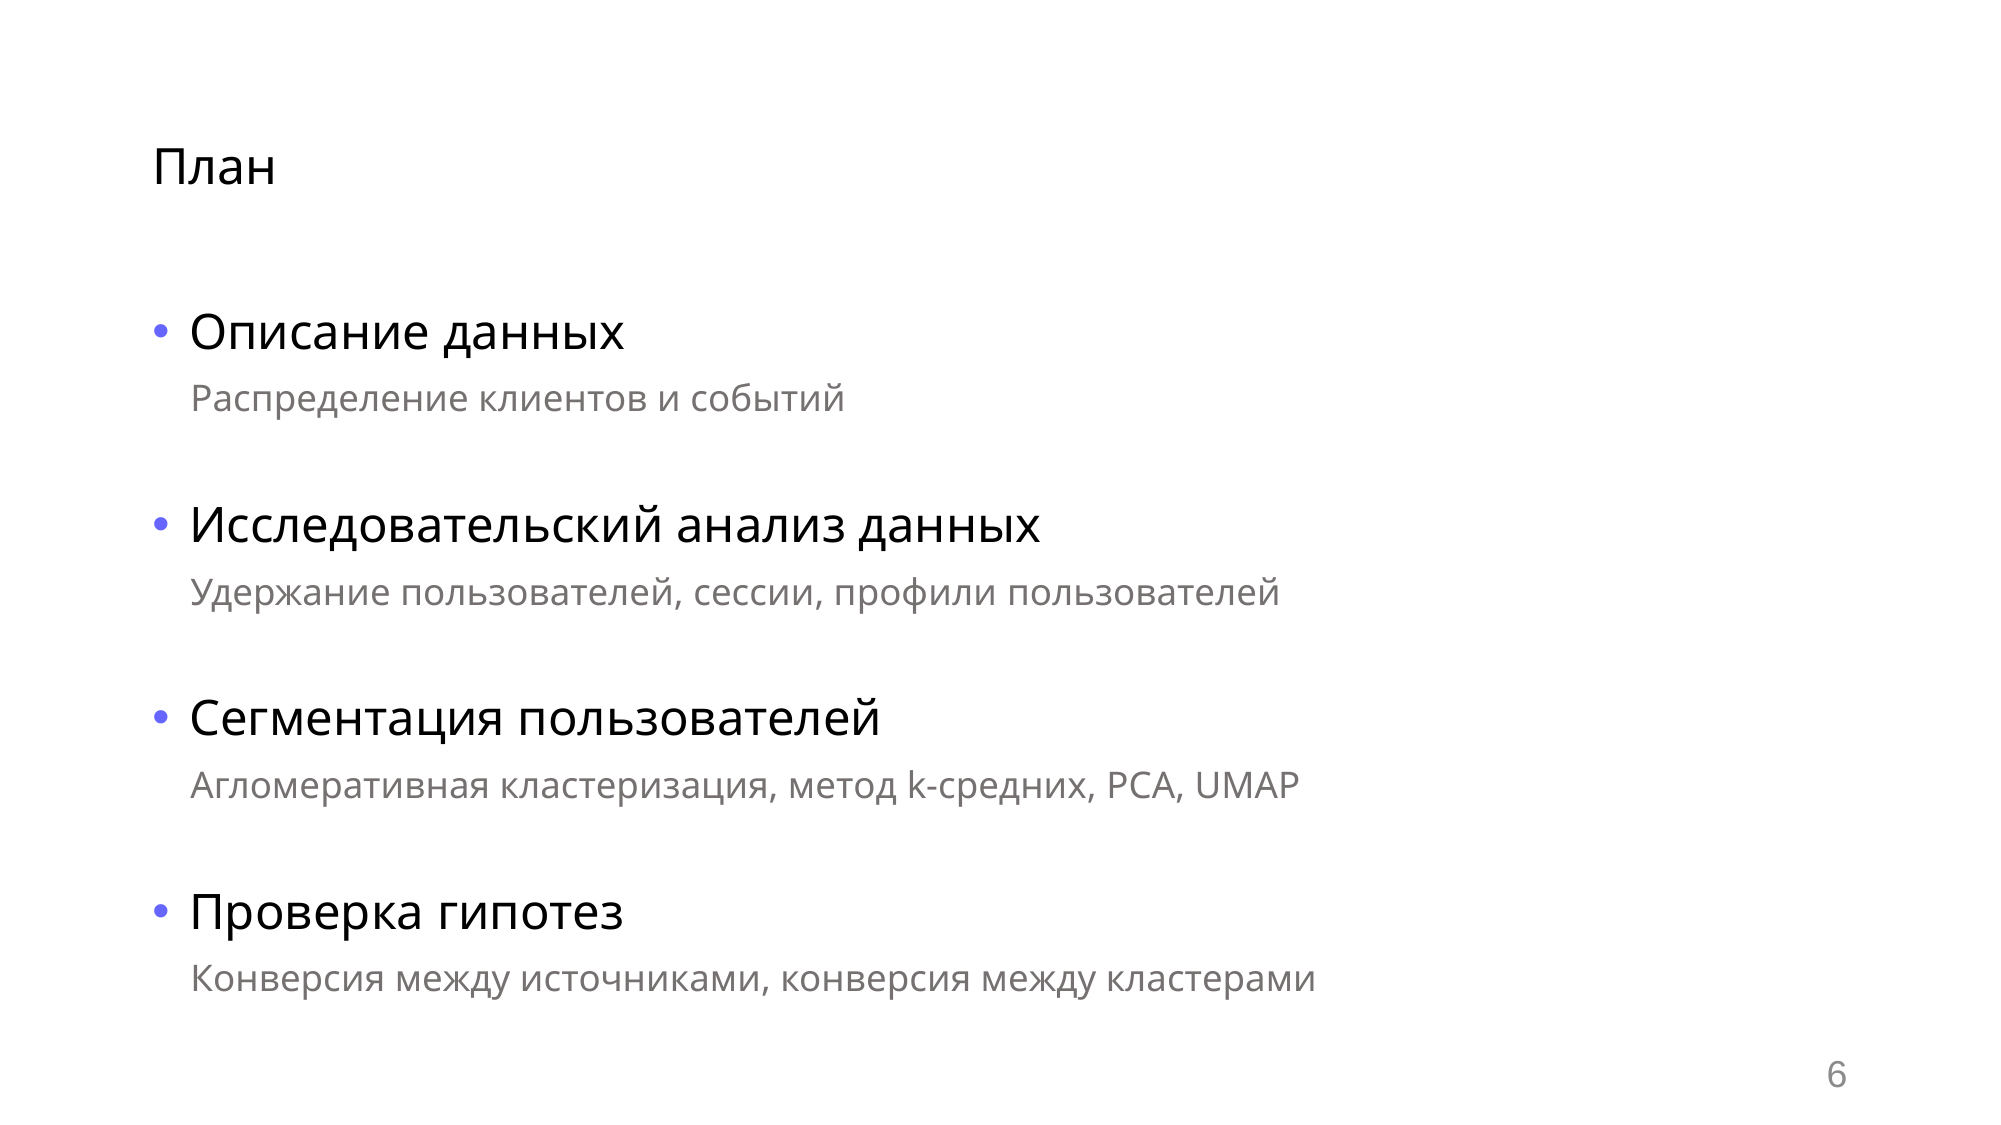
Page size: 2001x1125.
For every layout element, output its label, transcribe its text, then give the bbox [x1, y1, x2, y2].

title План [137, 59, 1863, 278]
list Описание данных Распределение клиентов и событий Исследовательский анализ данных Удержание пользователей, сессии, профили пользователей Сегментация пользователей Агломеративная кластеризация, метод k-средних, PCA, UMAP Проверка гипотез Конверсия между источниками, конверсия между кластерами [137, 299, 1863, 1014]
slide_number 6 [1412, 1042, 1863, 1103]
